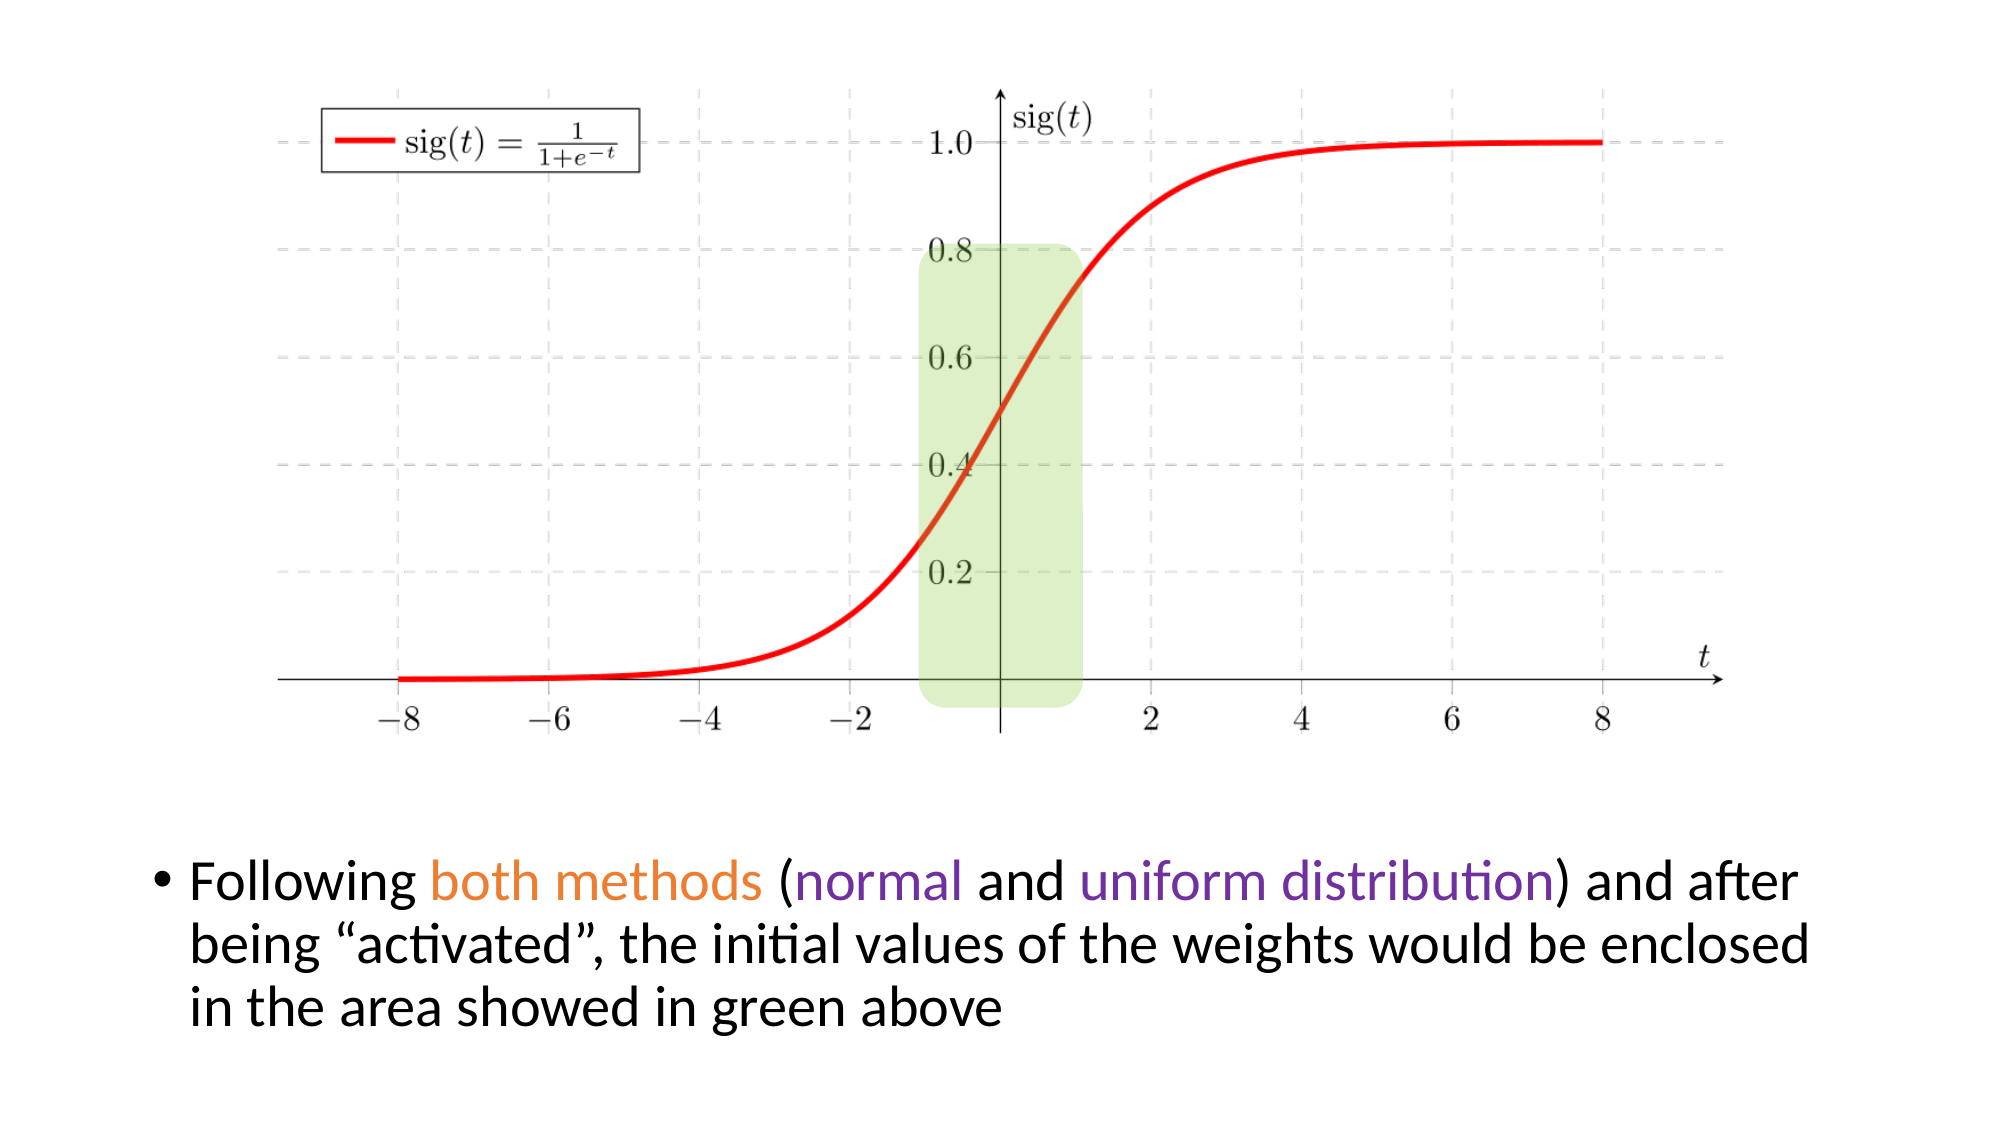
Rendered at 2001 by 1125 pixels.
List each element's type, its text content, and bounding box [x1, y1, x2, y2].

list Following both methods (normal and uniform distribution) and after being “activated”, the initial values of the weights would be enclosed in the area showed in green above [137, 842, 1863, 1077]
picture [270, 81, 1730, 753]
